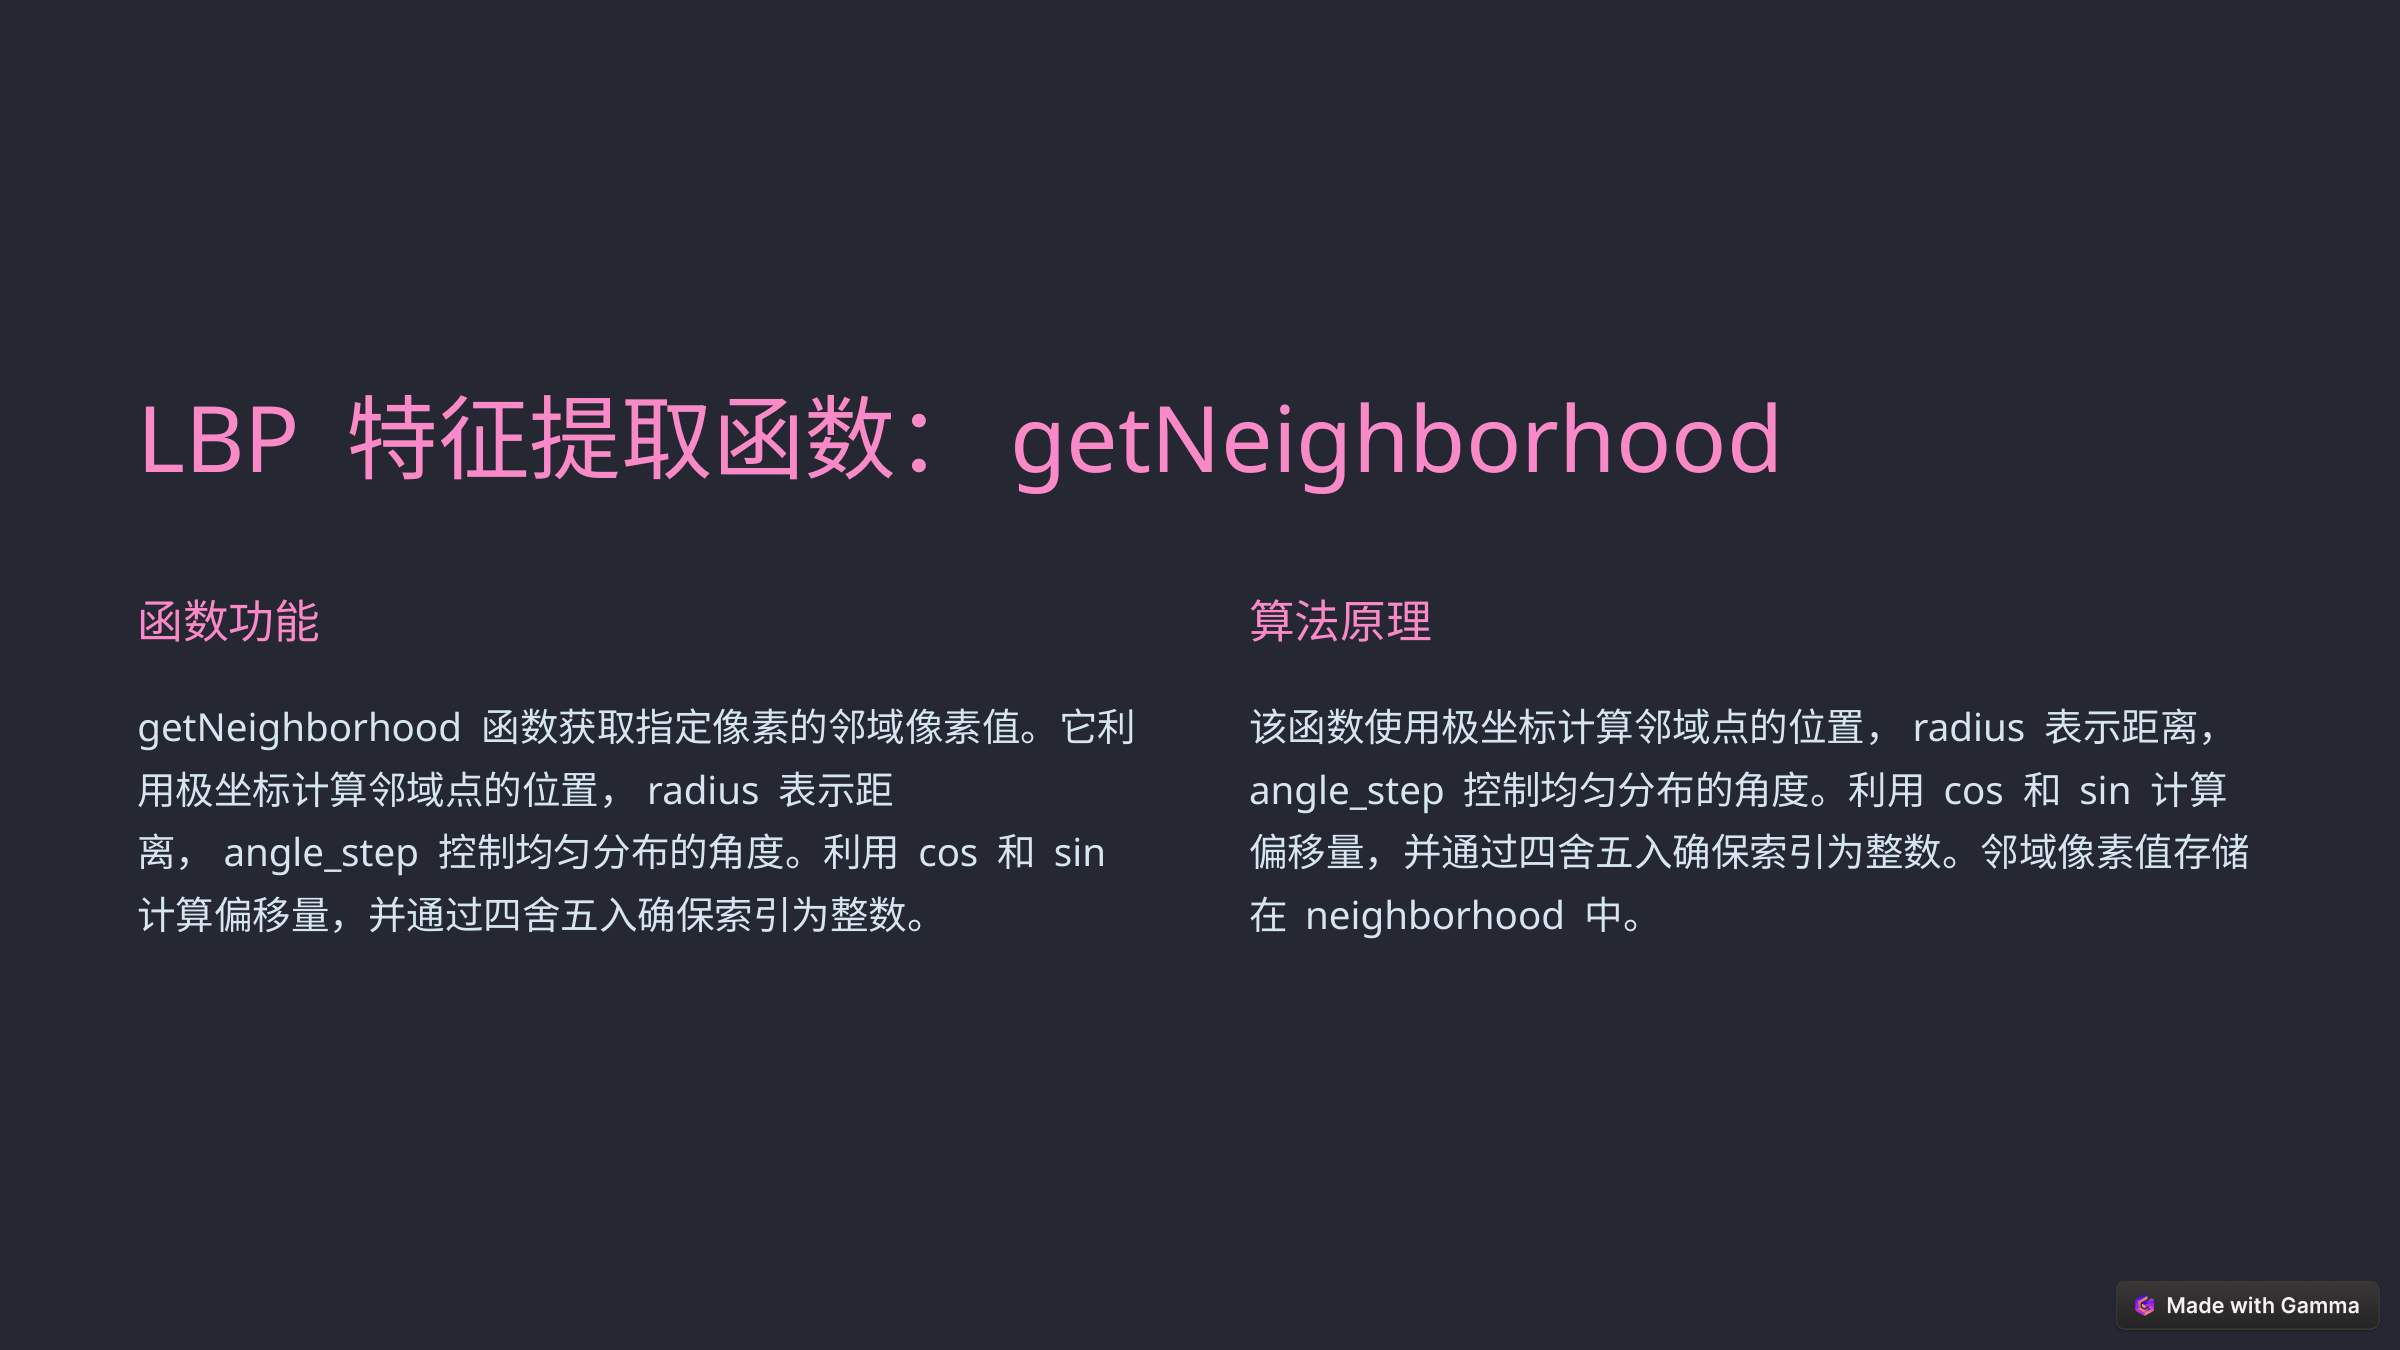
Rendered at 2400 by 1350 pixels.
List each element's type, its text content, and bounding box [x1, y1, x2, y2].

text_box LBP 特征提取函数：getNeighborhood [137, 376, 1731, 492]
text_box 该函数使用极坐标计算邻域点的位置，radius 表示距离，angle_step 控制均匀分布的角度。利用 cos 和 sin 计算偏移量，并通过四舍五入确保索引为整数。邻域像素值存储在 neighborhood 中。 [1249, 686, 2264, 939]
picture [2106, 1271, 2389, 1339]
text_box getNeighborhood 函数获取指定像素的邻域像素值。它利用极坐标计算邻域点的位置，radius 表示距离，angle_step 控制均匀分布的角度。利用 cos 和 sin 计算偏移量，并通过四舍五入确保索引为整数。 [137, 686, 1152, 939]
text_box 算法原理 [1249, 589, 1712, 648]
text_box 函数功能 [137, 589, 600, 648]
